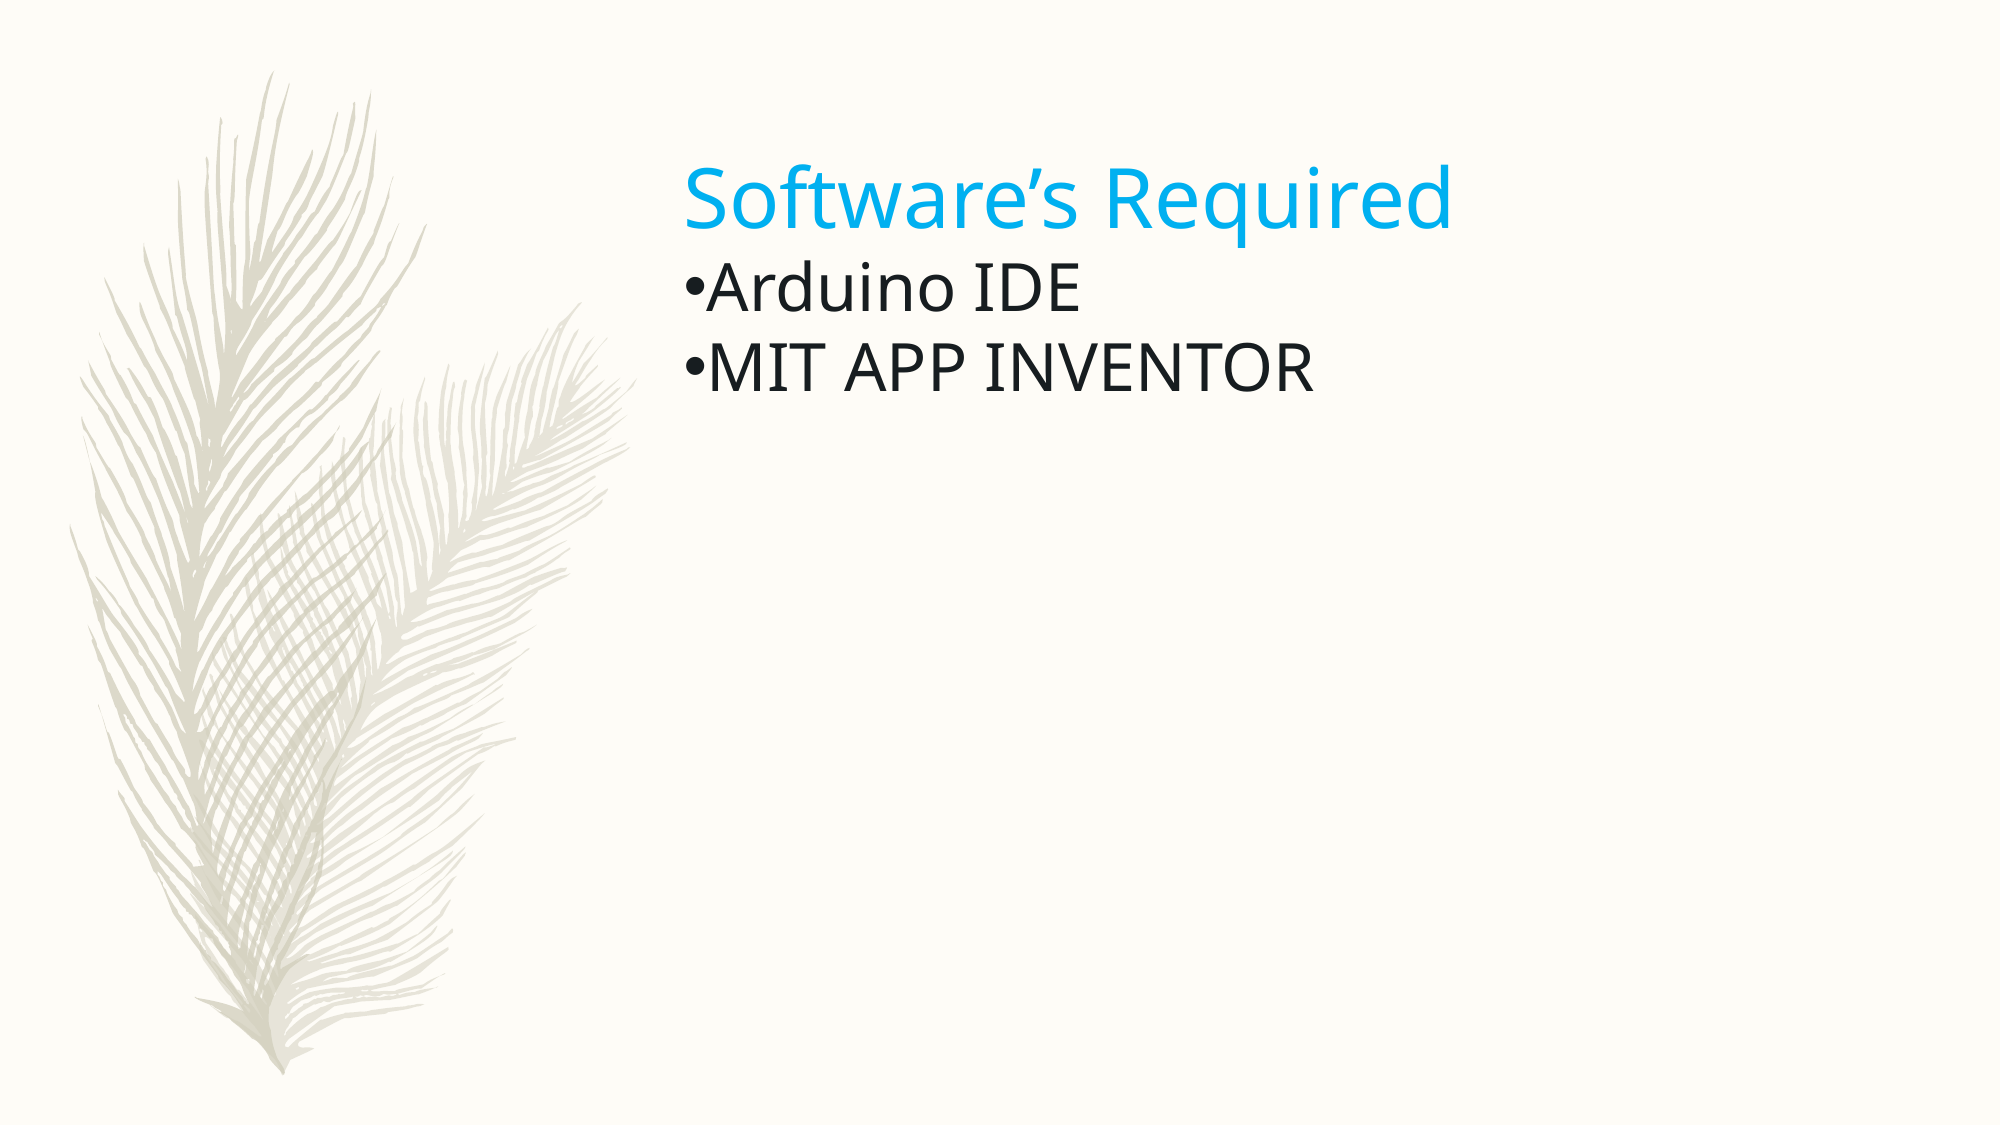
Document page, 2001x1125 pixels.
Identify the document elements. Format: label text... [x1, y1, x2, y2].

text_box Software’s Required Arduino IDE MIT APP INVENTOR [668, 137, 1669, 413]
